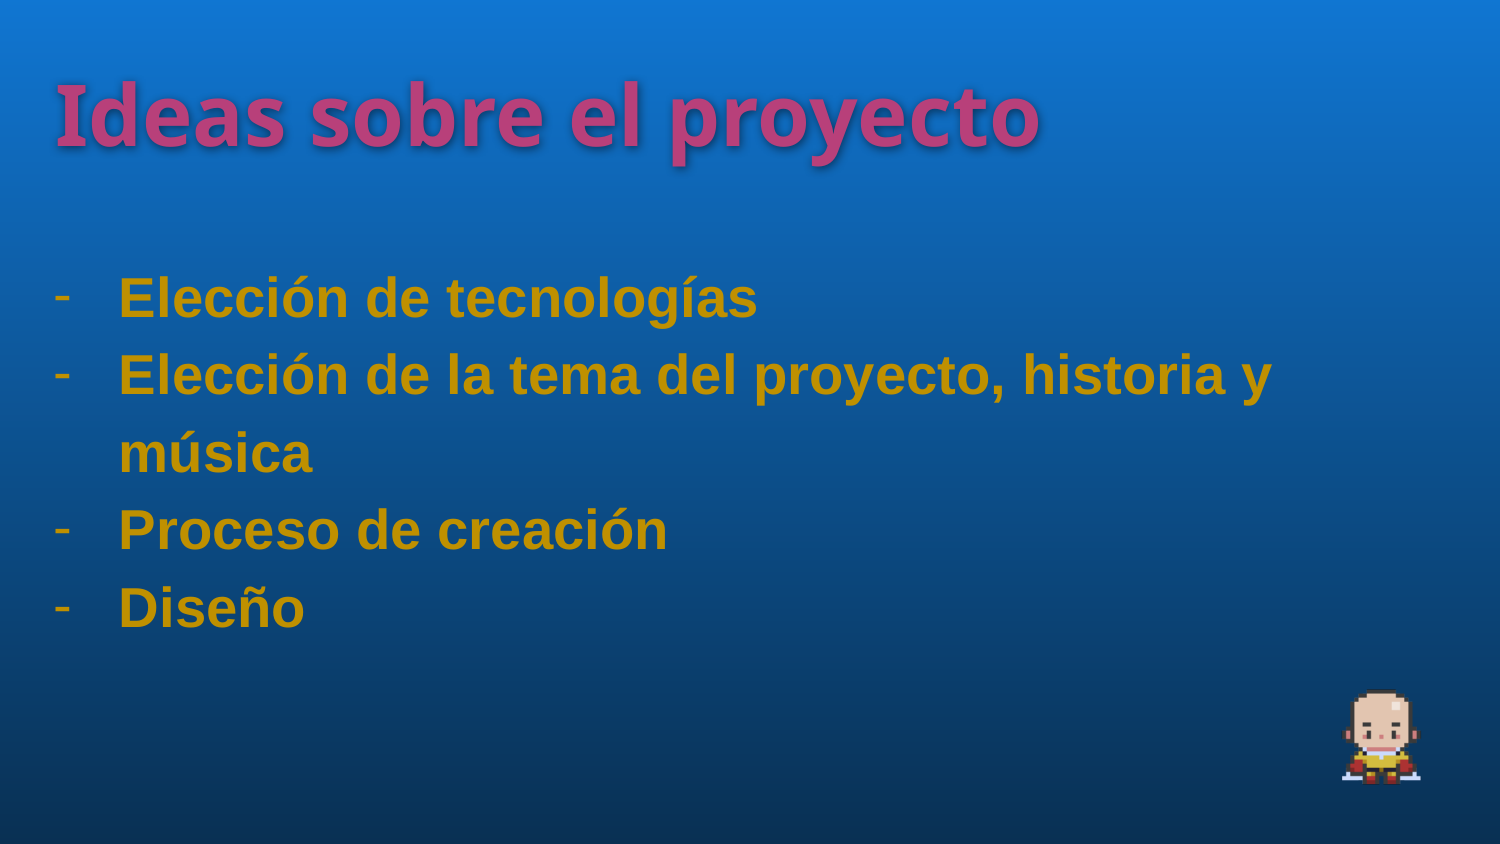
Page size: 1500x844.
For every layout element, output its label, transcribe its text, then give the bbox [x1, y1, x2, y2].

title Ideas sobre el proyecto [40, 0, 1255, 179]
text_box Elección de tecnologías Elección de la tema del proyecto, historia y música Proceso de creación Diseño [28, 235, 1405, 654]
picture [1313, 669, 1446, 802]
